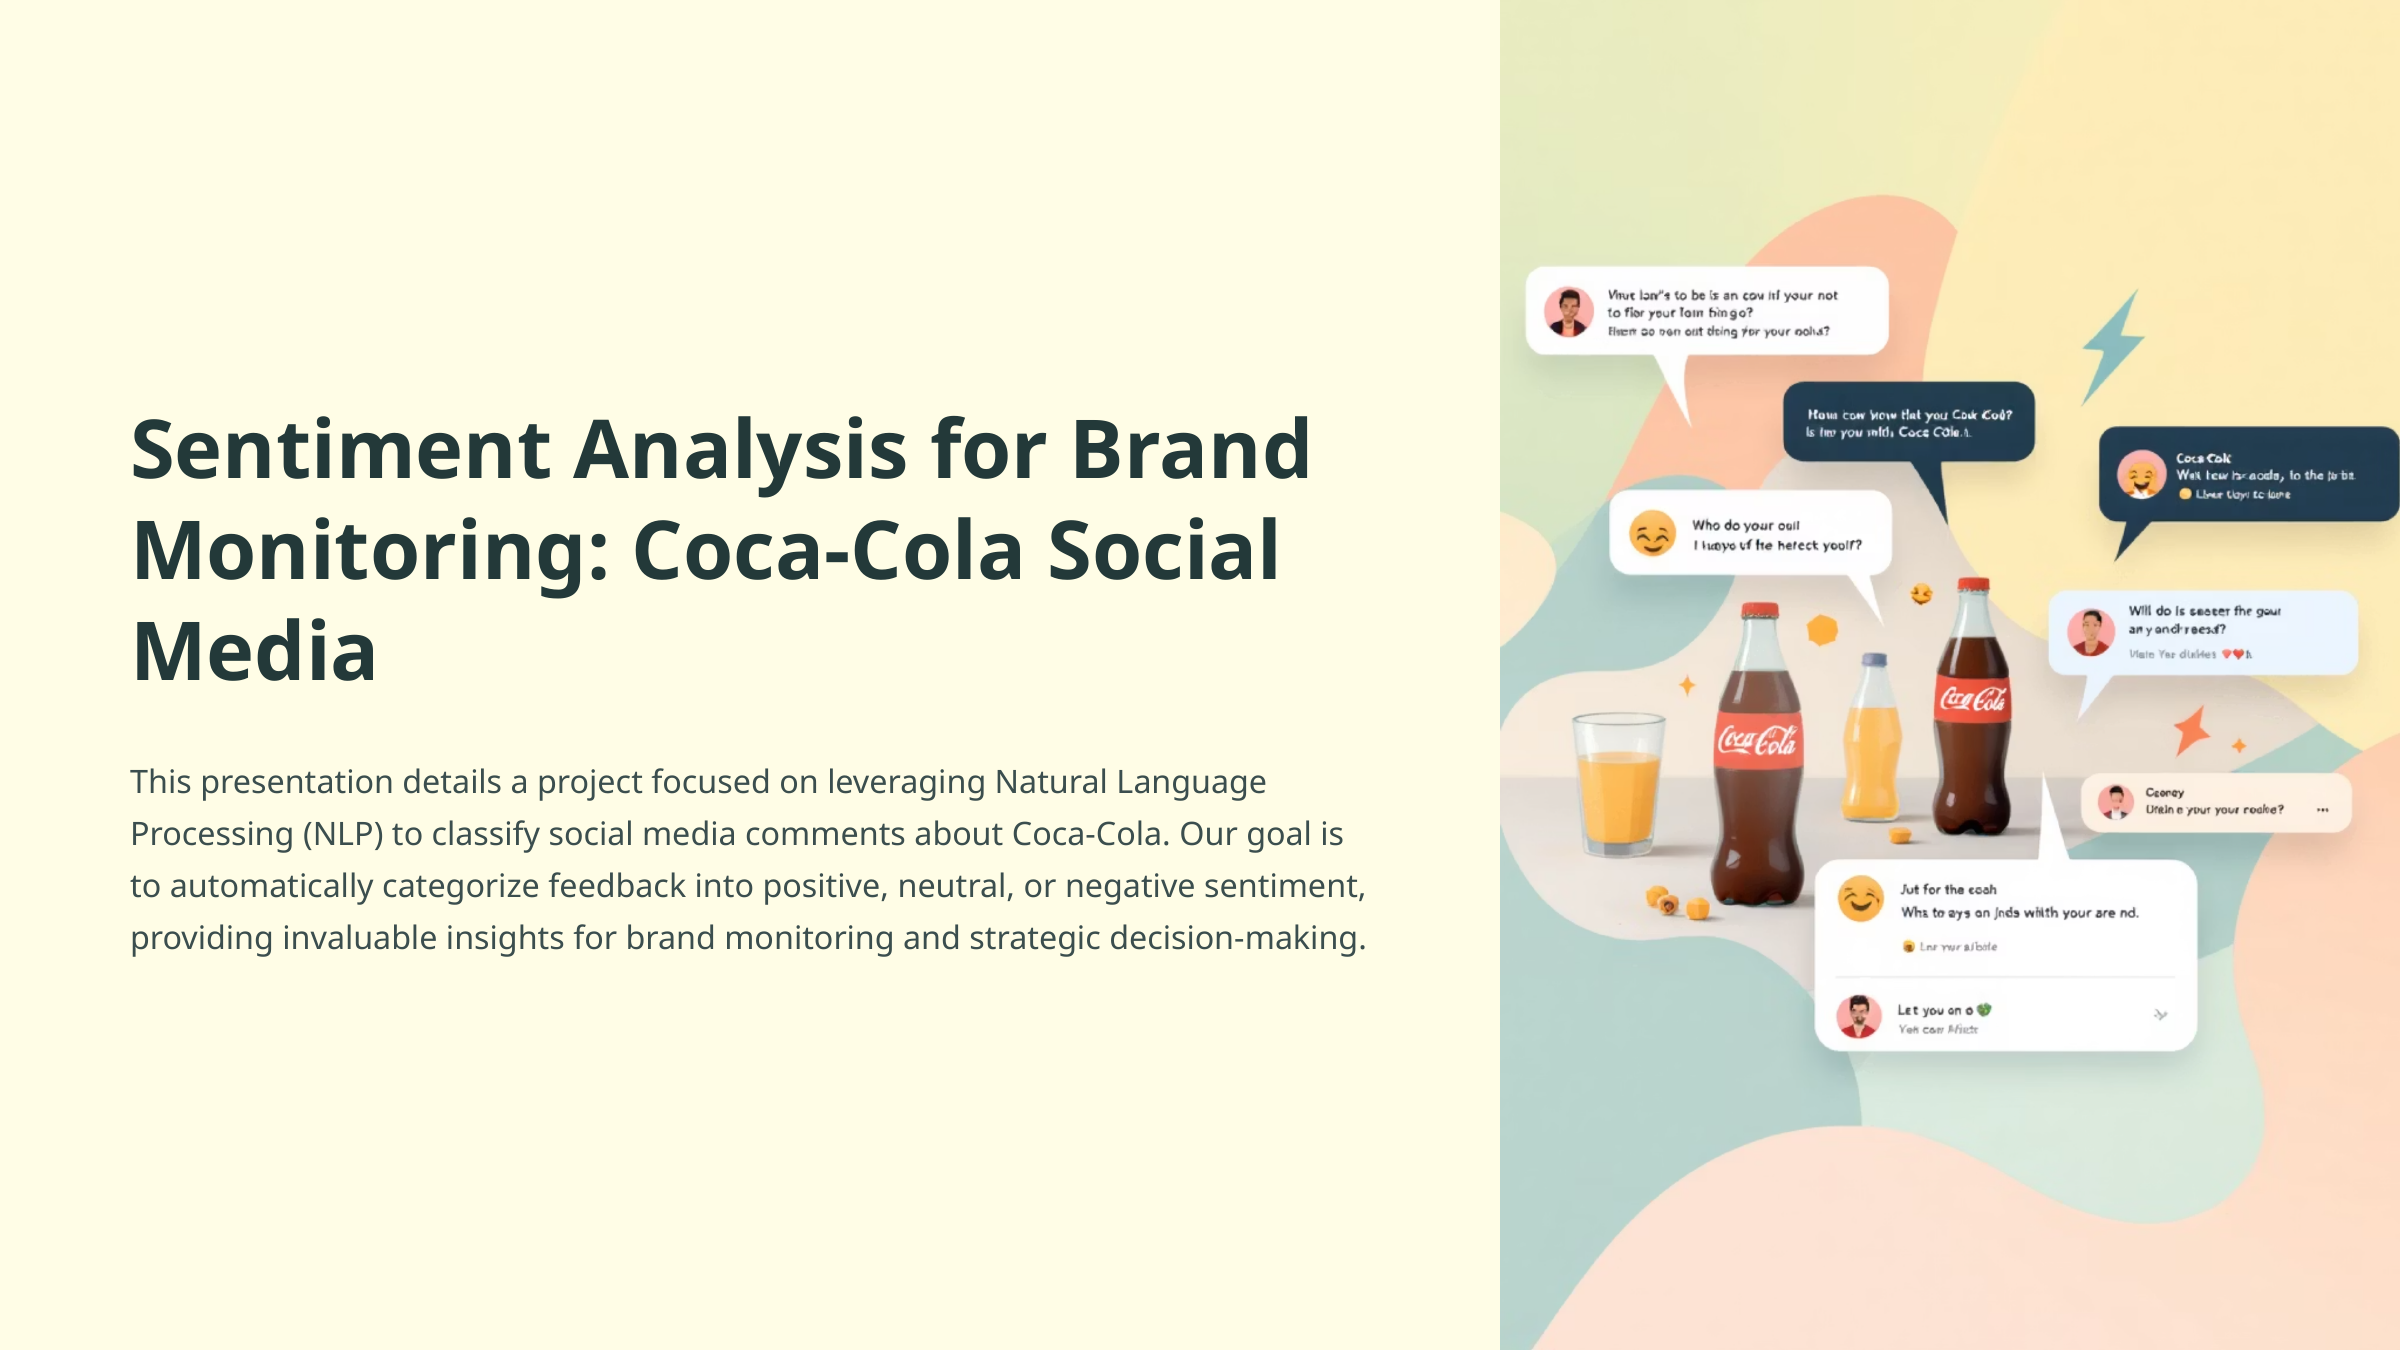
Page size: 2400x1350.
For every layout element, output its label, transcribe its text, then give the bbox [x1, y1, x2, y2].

picture [1499, 0, 2400, 1350]
text_box Sentiment Analysis for Brand Monitoring: Coca-Cola Social Media [130, 393, 1370, 699]
text_box This presentation details a project focused on leveraging Natural Language Processing (NLP) to classify social media comments about Coca-Cola. Our goal is to automatically categorize feedback into positive, neutral, or negative sentiment, providing invaluable insights for brand monitoring and strategic decision-making. [130, 747, 1370, 957]
